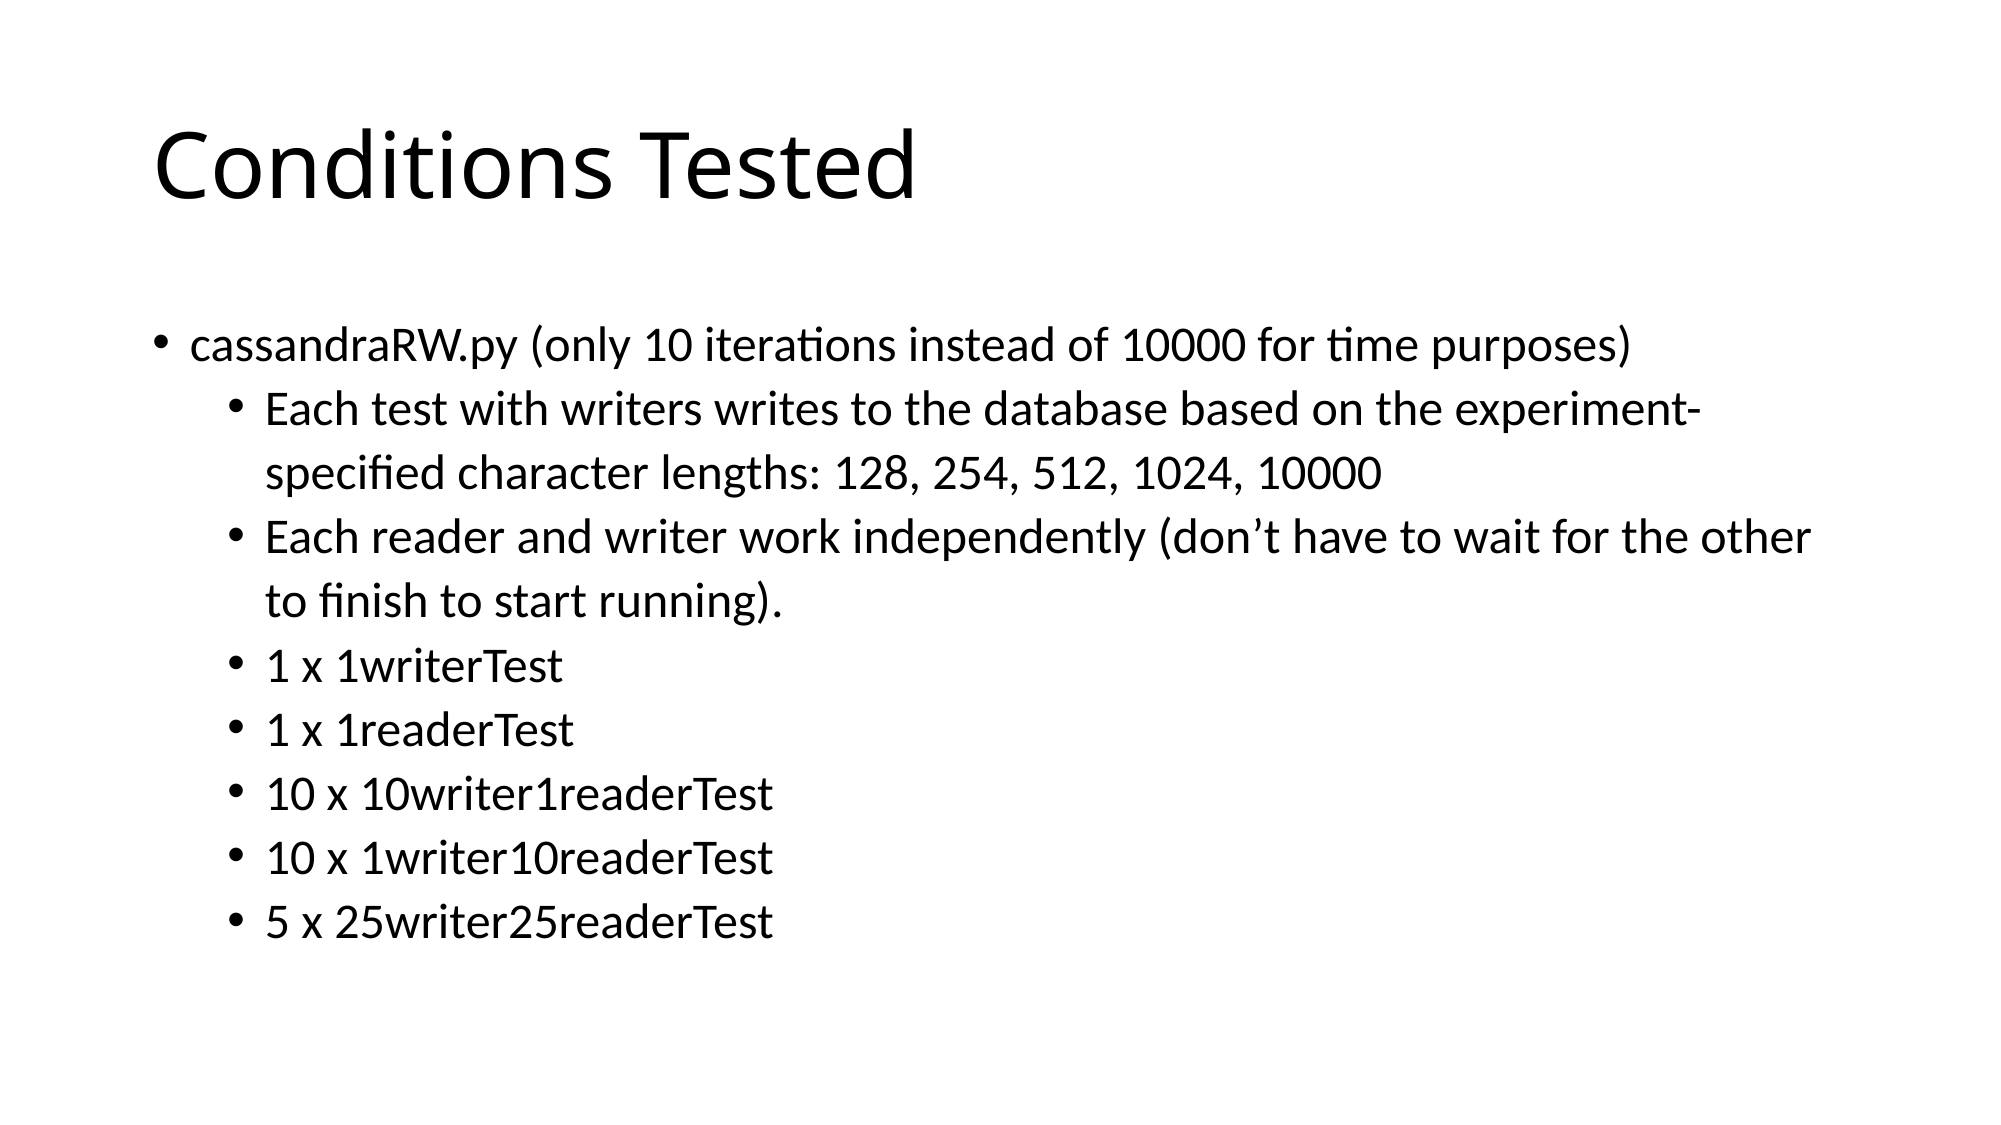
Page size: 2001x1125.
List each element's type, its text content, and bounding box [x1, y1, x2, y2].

title Conditions Tested [137, 59, 1863, 278]
list cassandraRW.py (only 10 iterations instead of 10000 for time purposes) Each test with writers writes to the database based on the experiment-specified character lengths: 128, 254, 512, 1024, 10000 Each reader and writer work independently (don’t have to wait for the other to finish to start running). 1 x 1writerTest 1 x 1readerTest 10 x 10writer1readerTest 10 x 1writer10readerTest 5 x 25writer25readerTest [137, 299, 1863, 1014]
